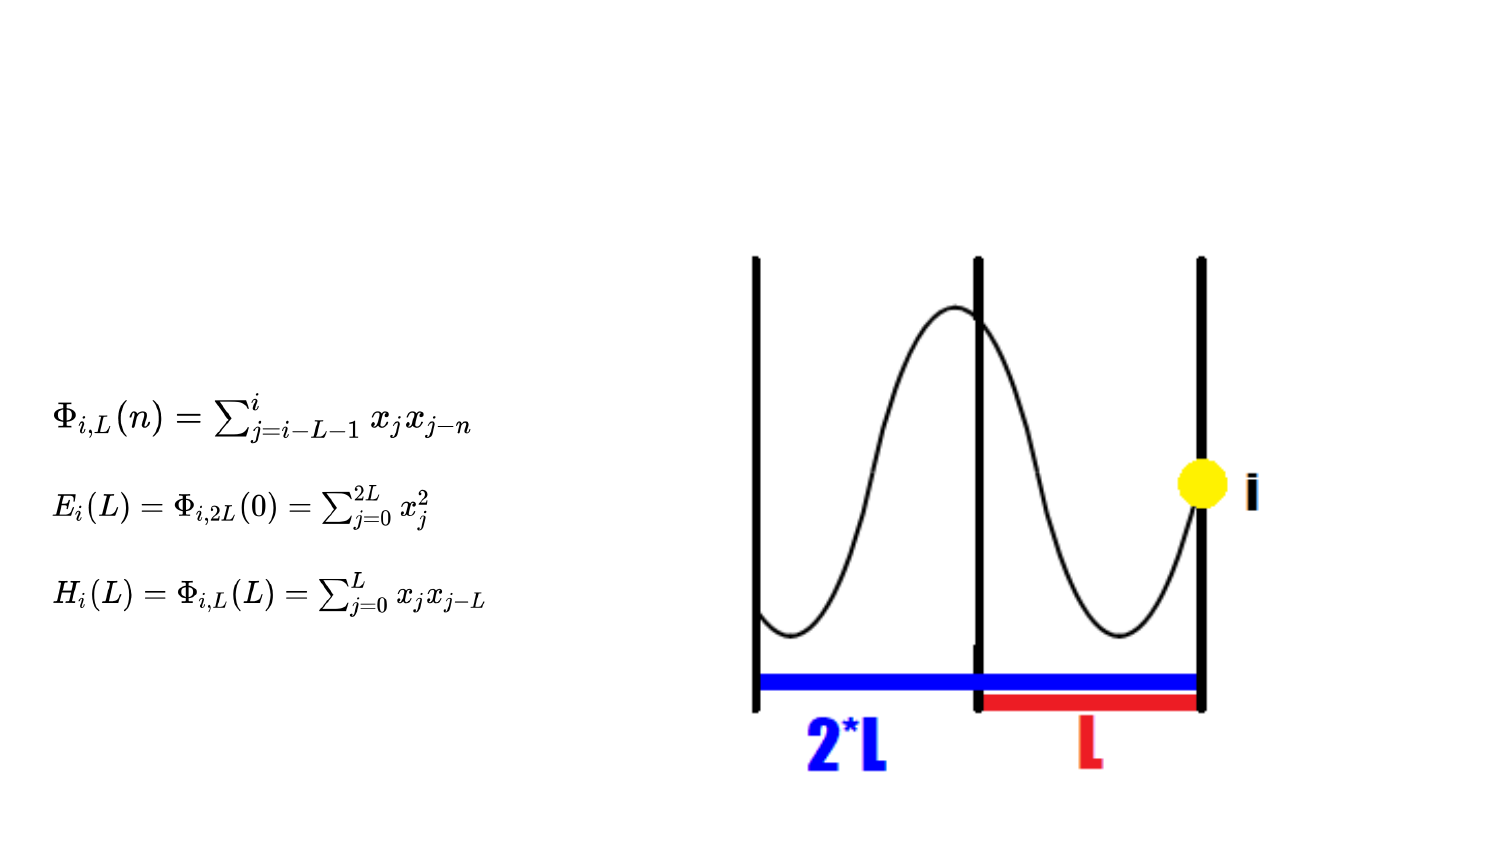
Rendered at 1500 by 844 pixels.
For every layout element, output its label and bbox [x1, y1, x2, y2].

picture [50, 481, 432, 533]
picture [699, 202, 1293, 788]
picture [50, 390, 475, 448]
picture [50, 568, 489, 620]
